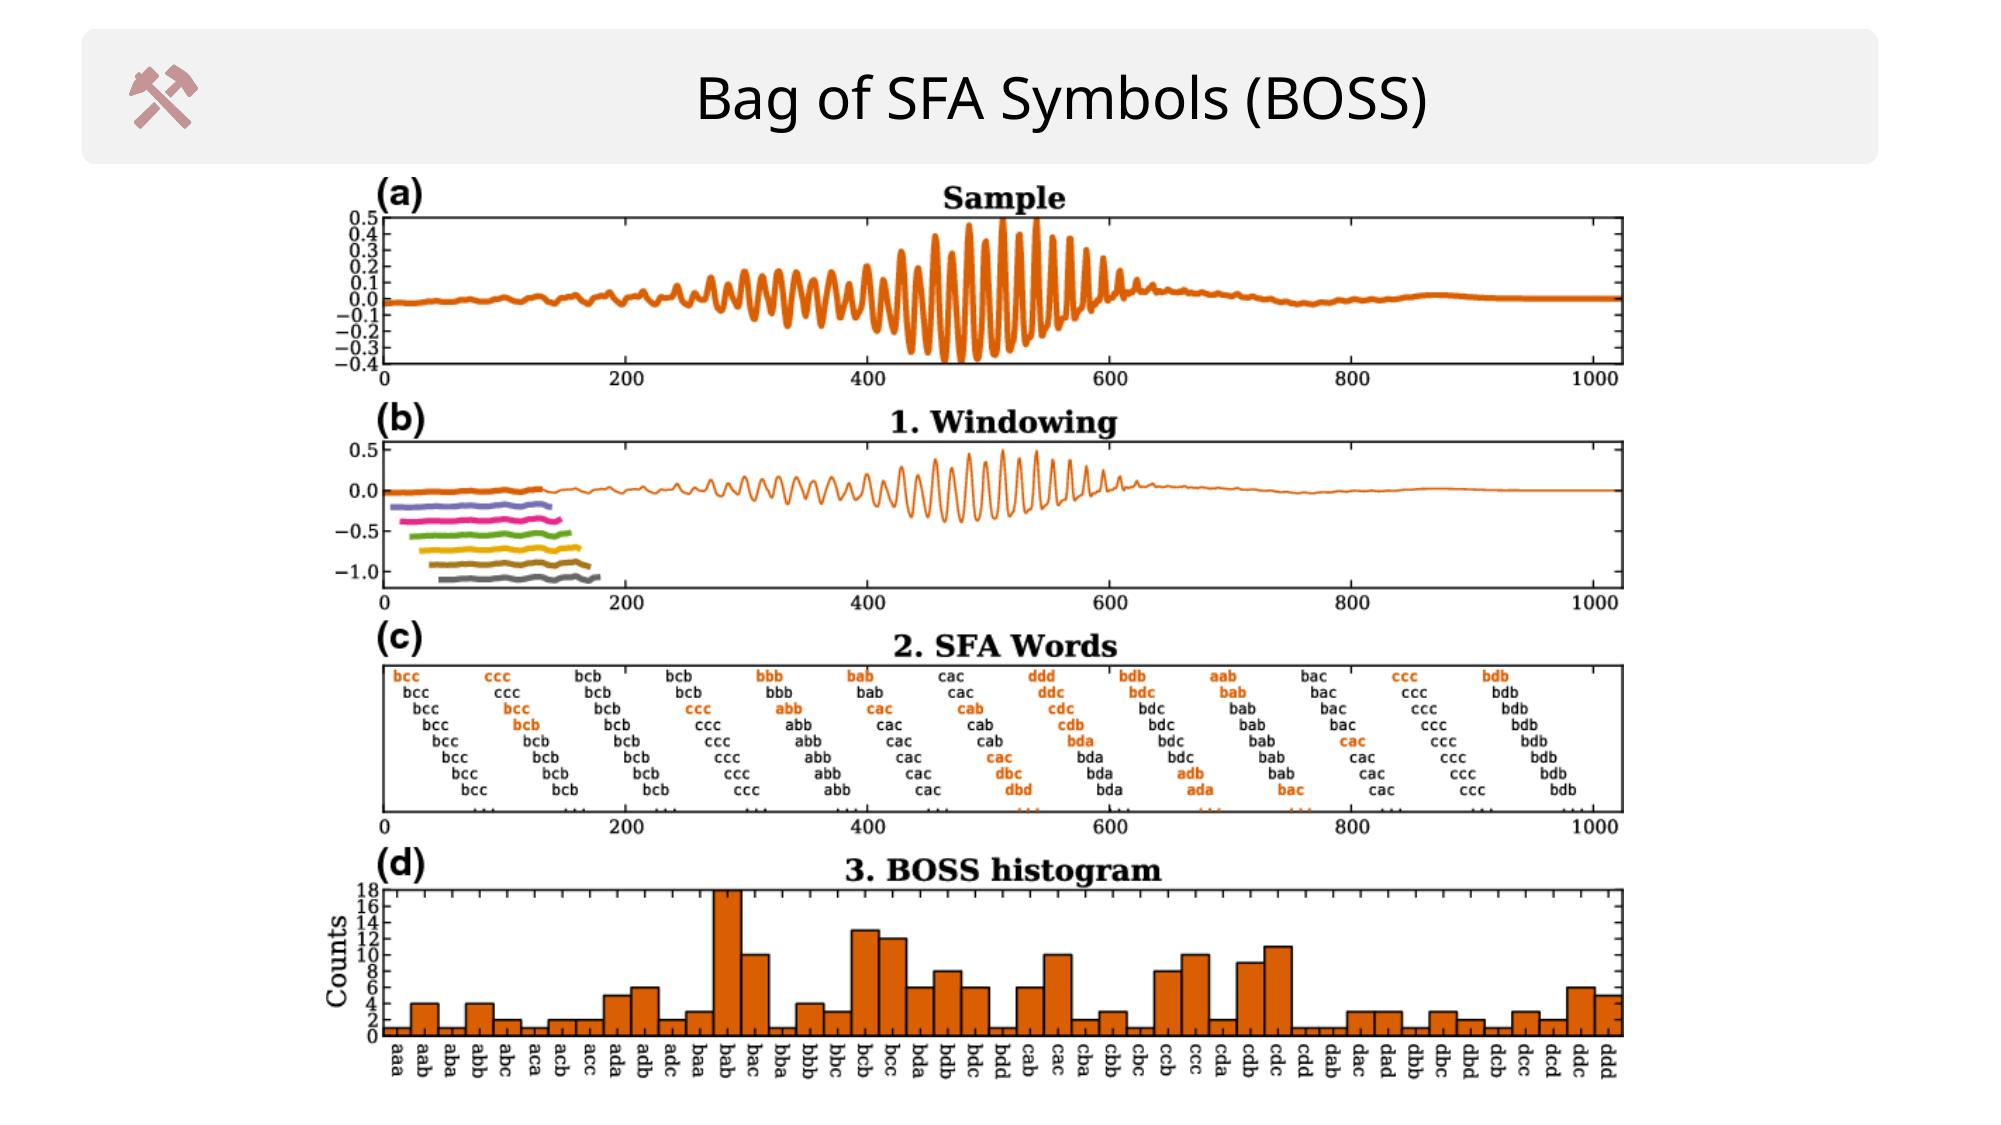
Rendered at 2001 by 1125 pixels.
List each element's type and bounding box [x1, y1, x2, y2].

text_box [244, 28, 1879, 165]
text_box [81, 28, 244, 165]
text_box [125, 58, 202, 135]
picture [326, 177, 1624, 1081]
